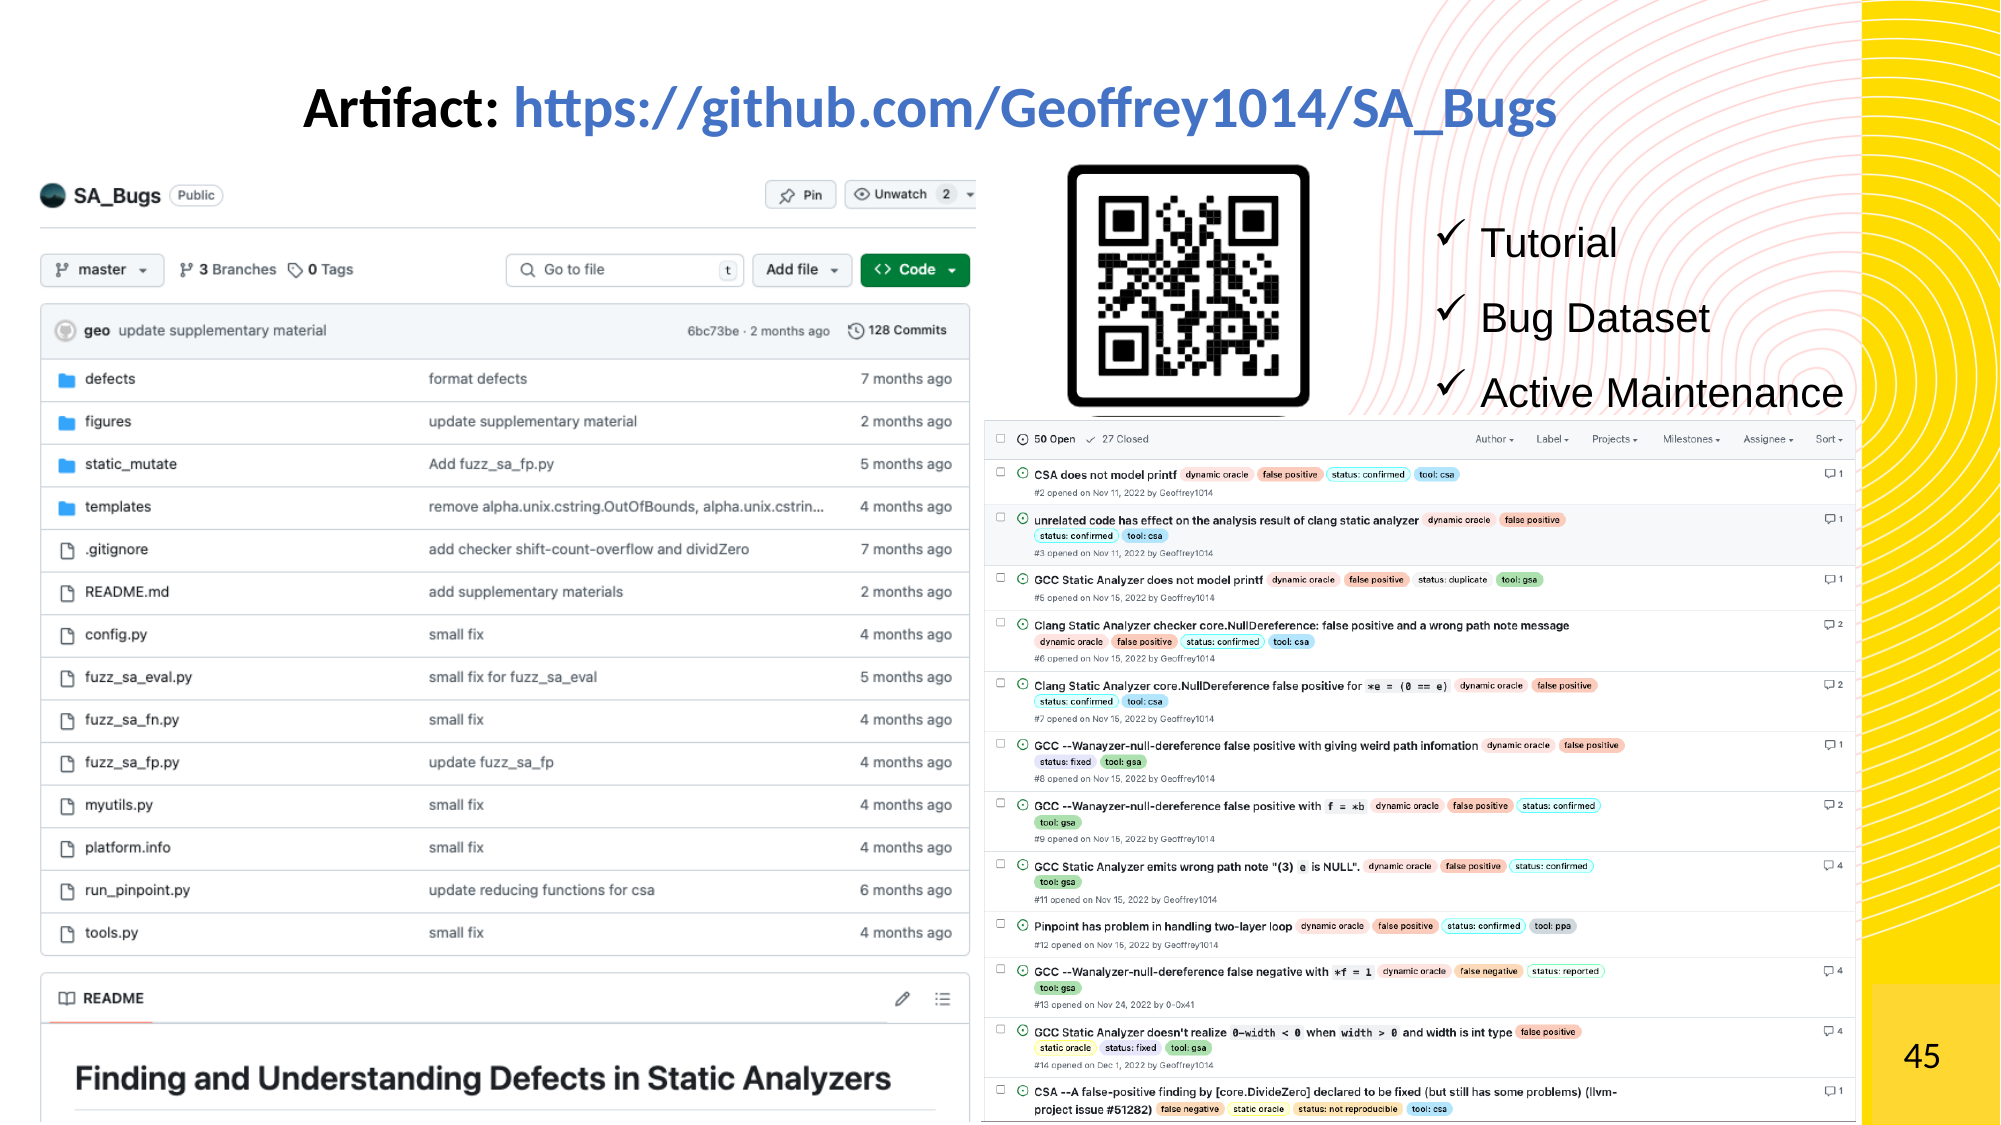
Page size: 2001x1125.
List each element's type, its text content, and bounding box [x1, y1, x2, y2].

text_box Tutorial Bug Dataset Active Maintenance [1418, 183, 2000, 424]
list Artifact: https://github.com/Geoffrey1014/SA_Bugs [303, 77, 1697, 175]
picture [31, 0, 2000, 1125]
